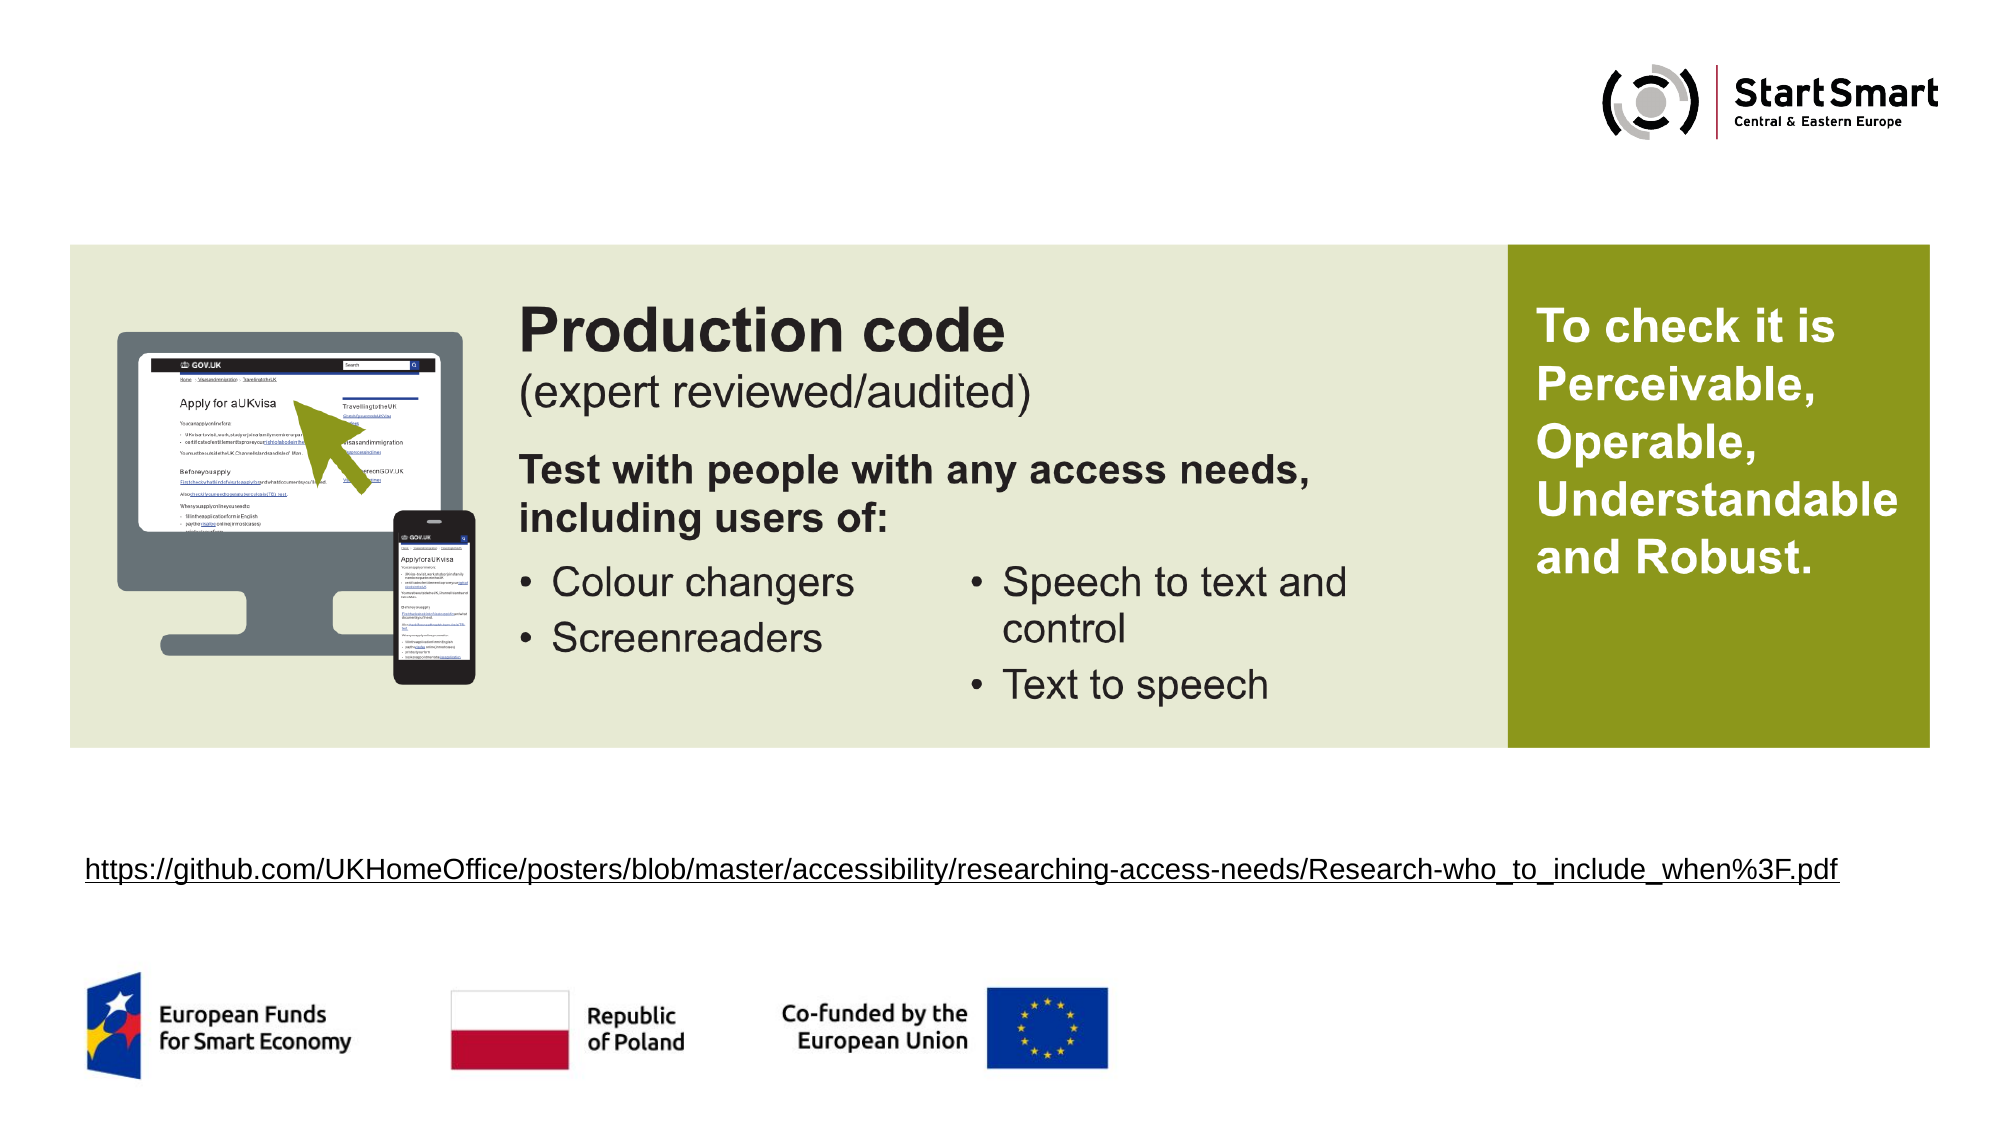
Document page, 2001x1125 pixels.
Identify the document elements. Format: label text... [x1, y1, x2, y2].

text_box https://github.com/UKHomeOffice/posters/blob/master/accessibility/researching-access-needs/Research-who_to_include_when%3F.pdf [70, 843, 1966, 894]
picture [1602, 64, 1938, 140]
picture [69, 244, 1931, 749]
picture [1, 945, 2000, 1125]
